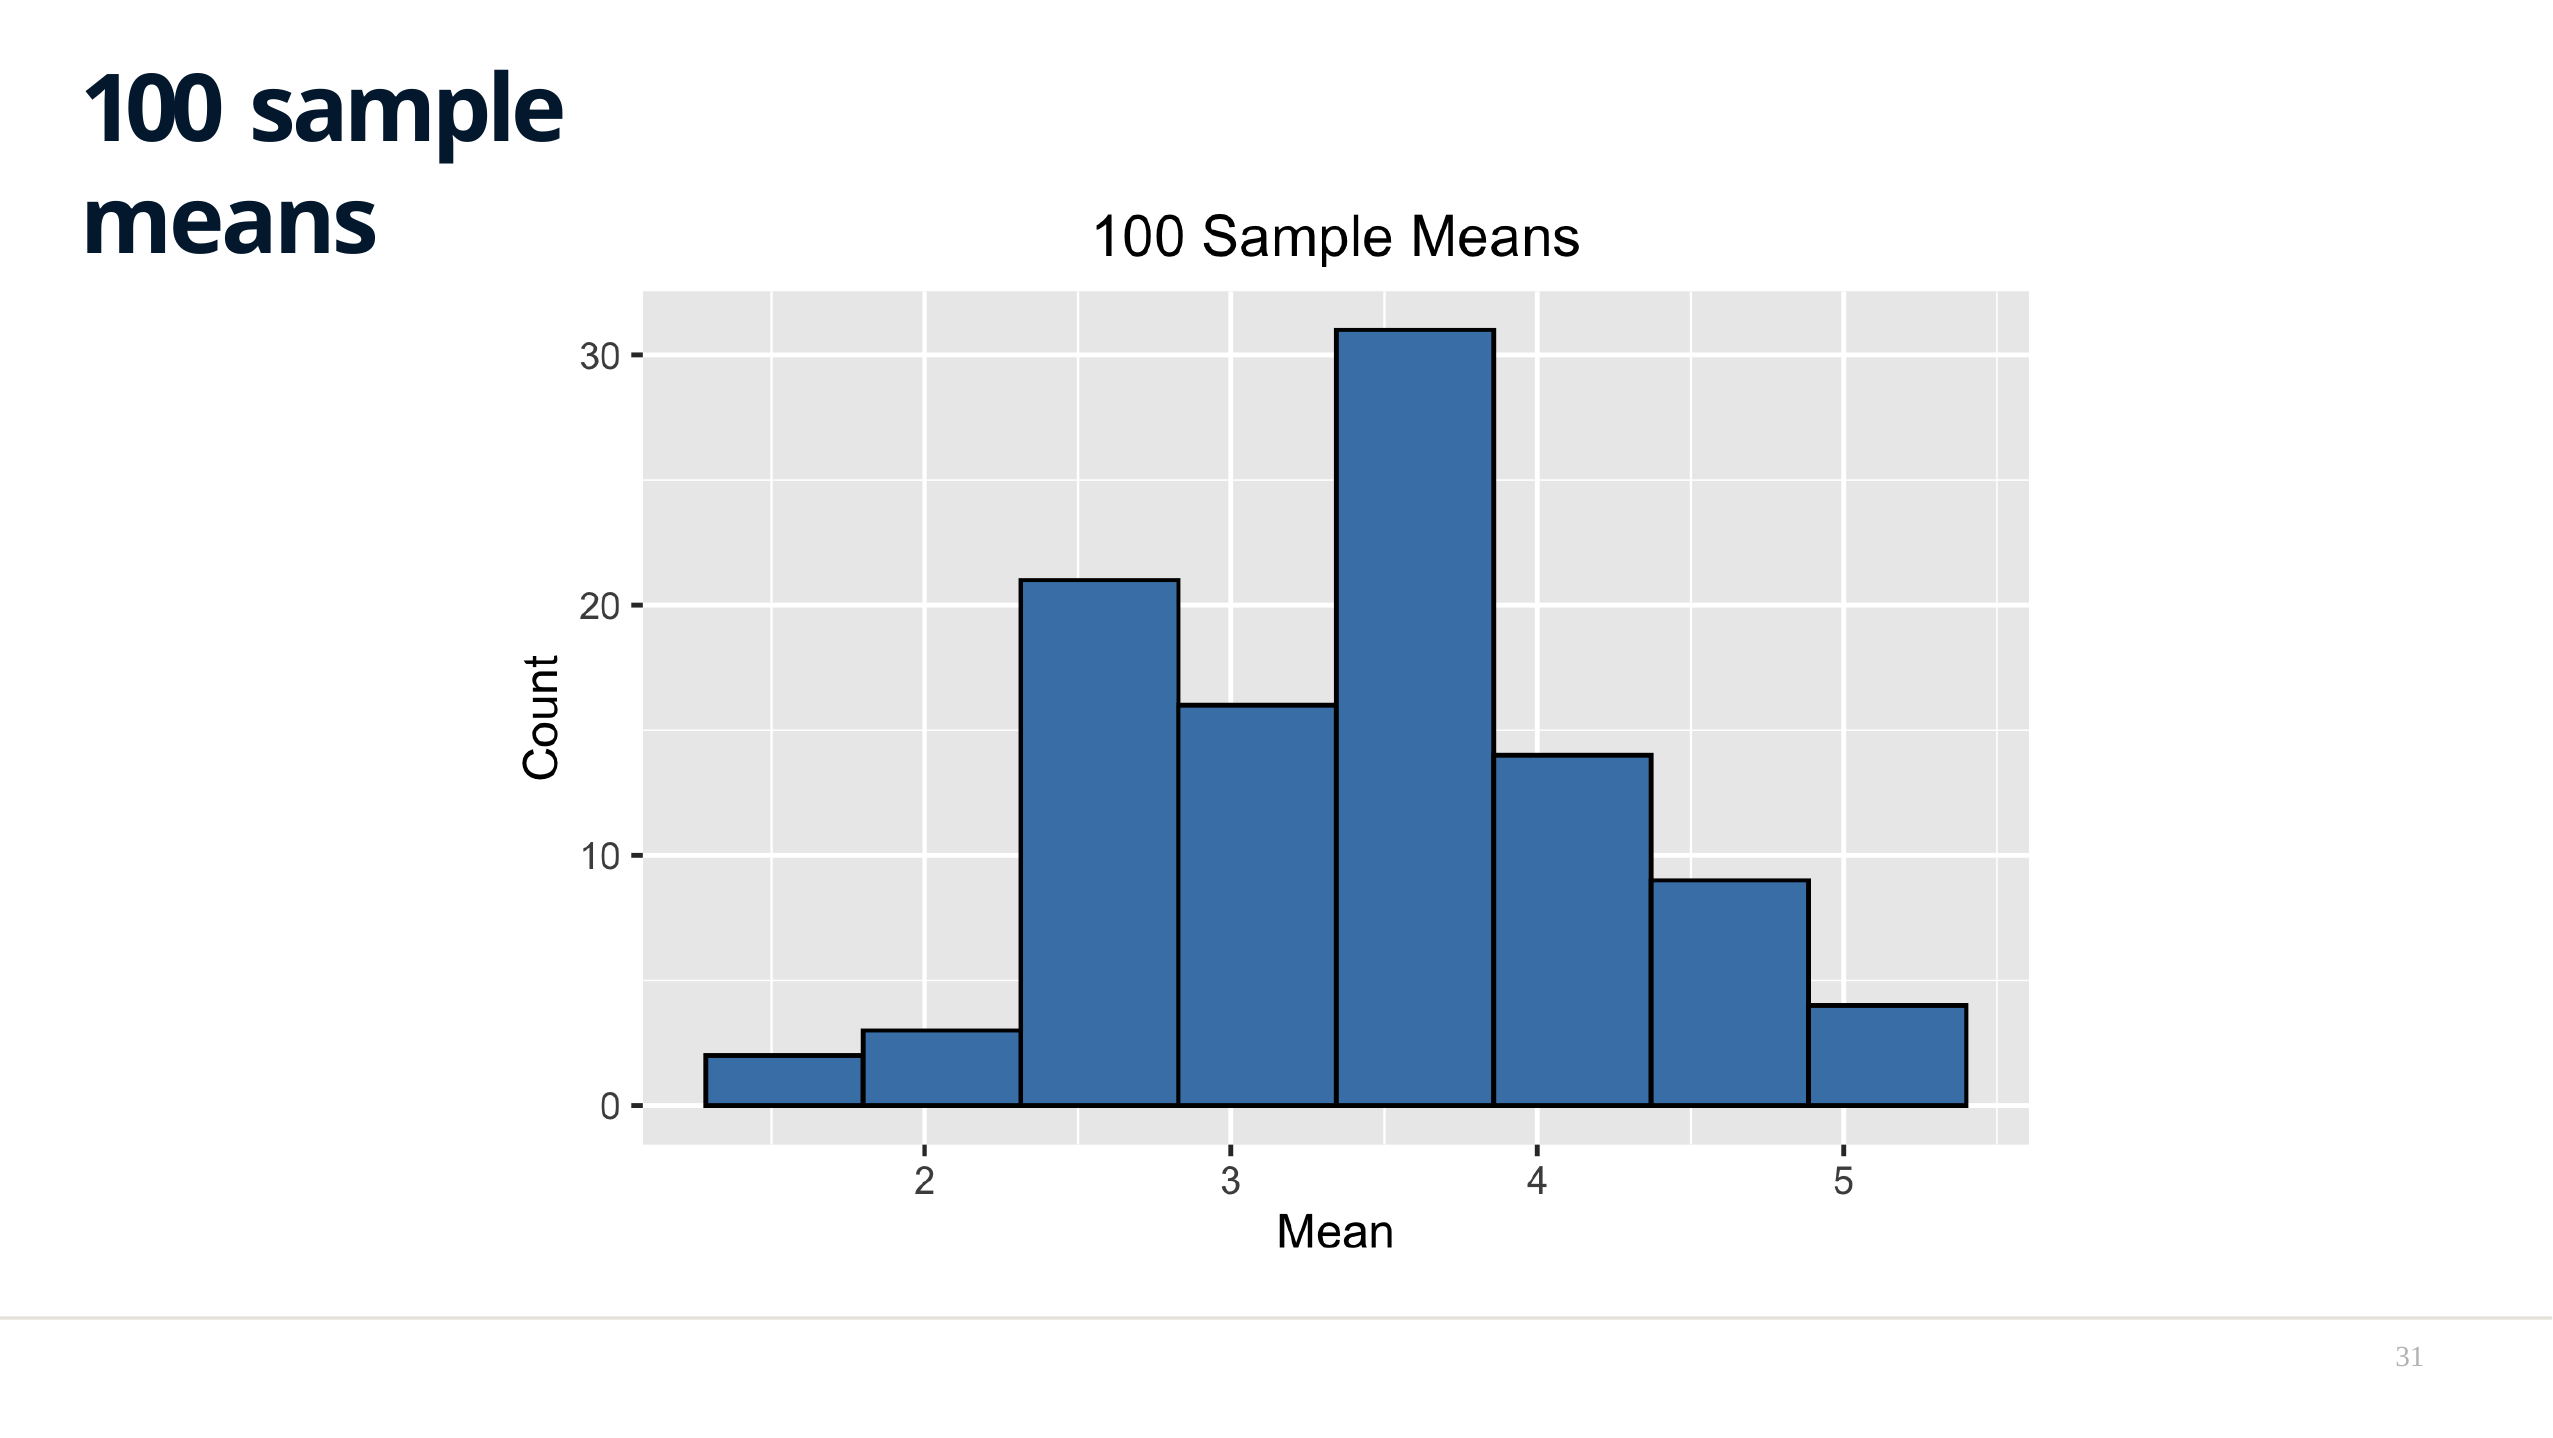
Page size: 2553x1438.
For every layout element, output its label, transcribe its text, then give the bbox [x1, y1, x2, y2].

picture [522, 213, 2029, 1248]
title 100 sample means [78, 44, 889, 288]
slide_number 31 [1837, 1336, 2425, 1409]
